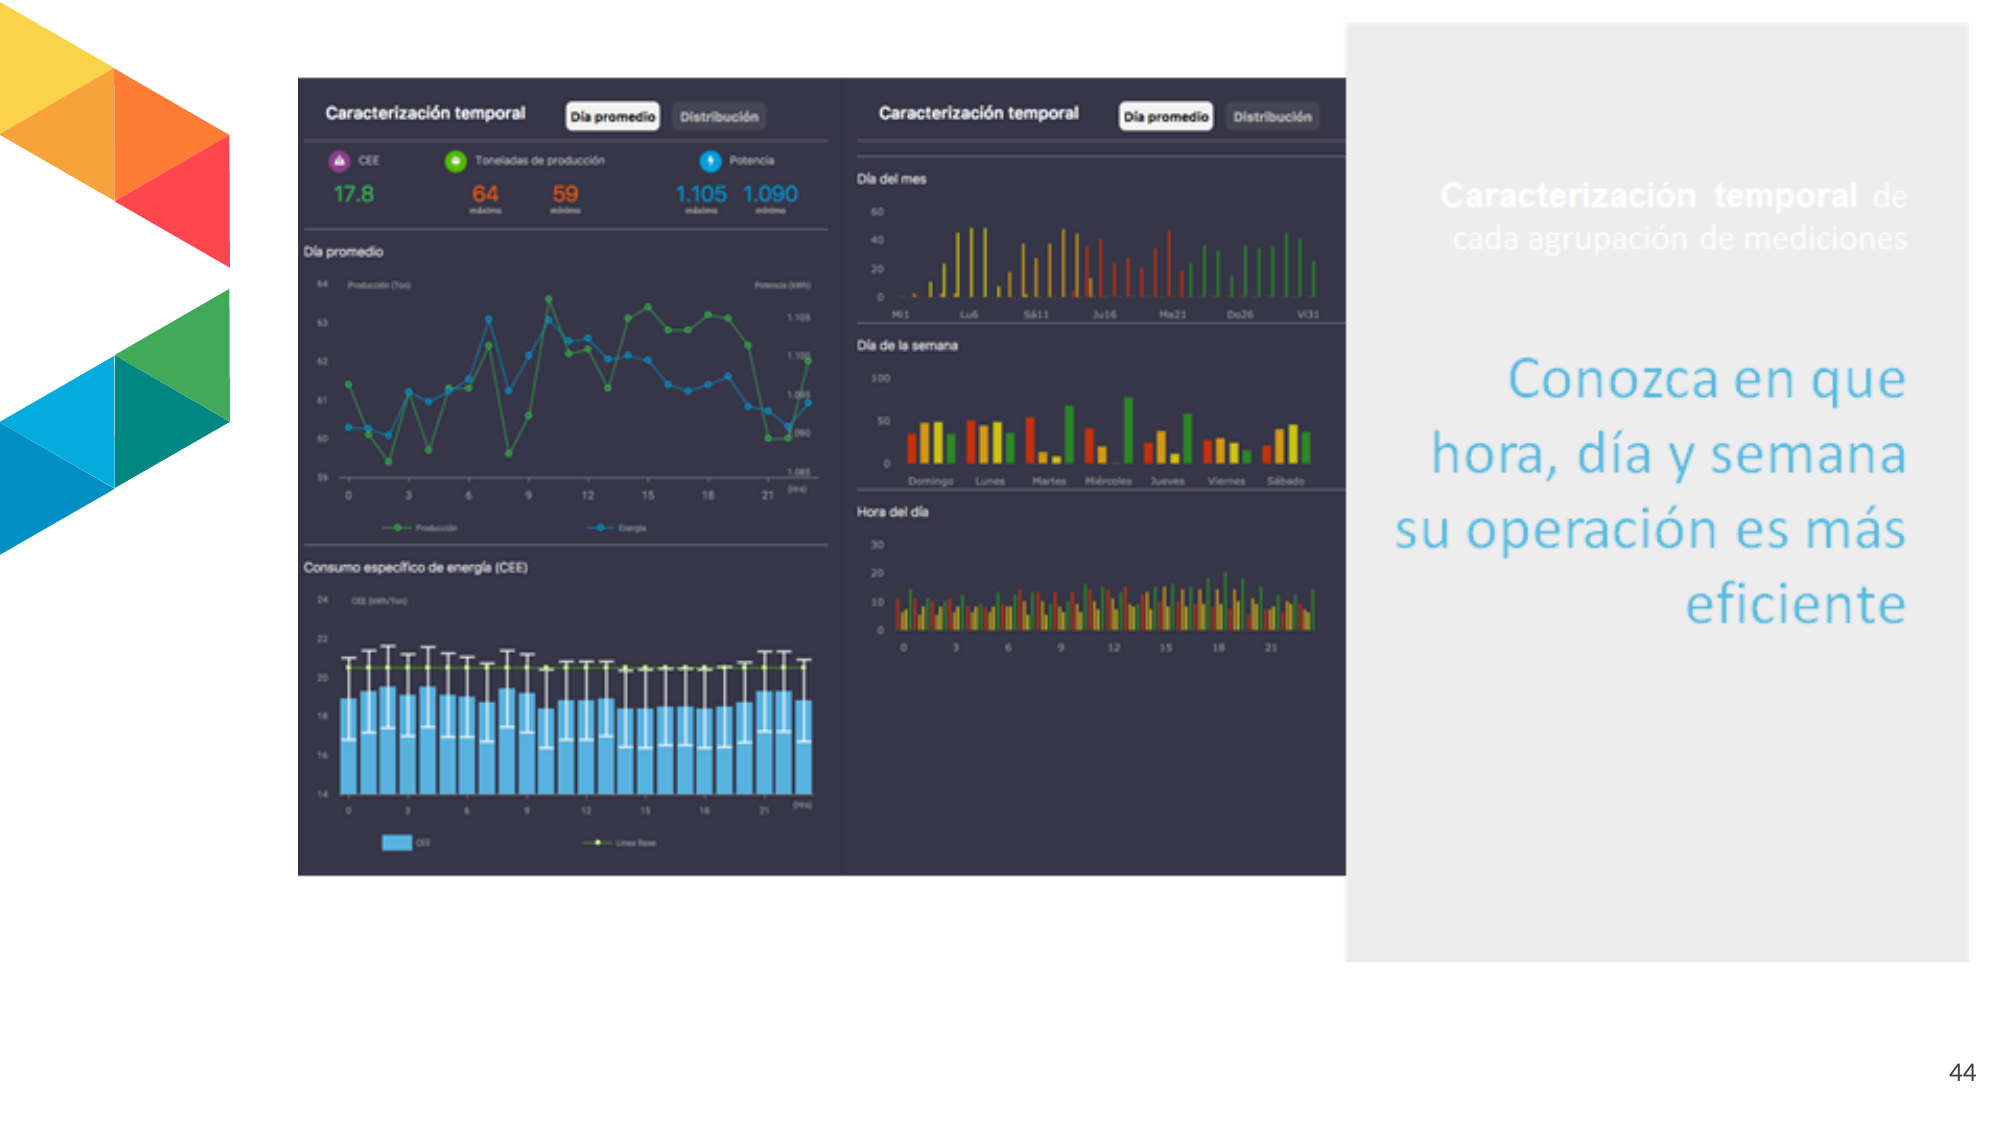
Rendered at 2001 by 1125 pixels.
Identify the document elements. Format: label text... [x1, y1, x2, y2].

picture [298, 22, 1969, 962]
slide_number ‹#› [1871, 1038, 1992, 1125]
